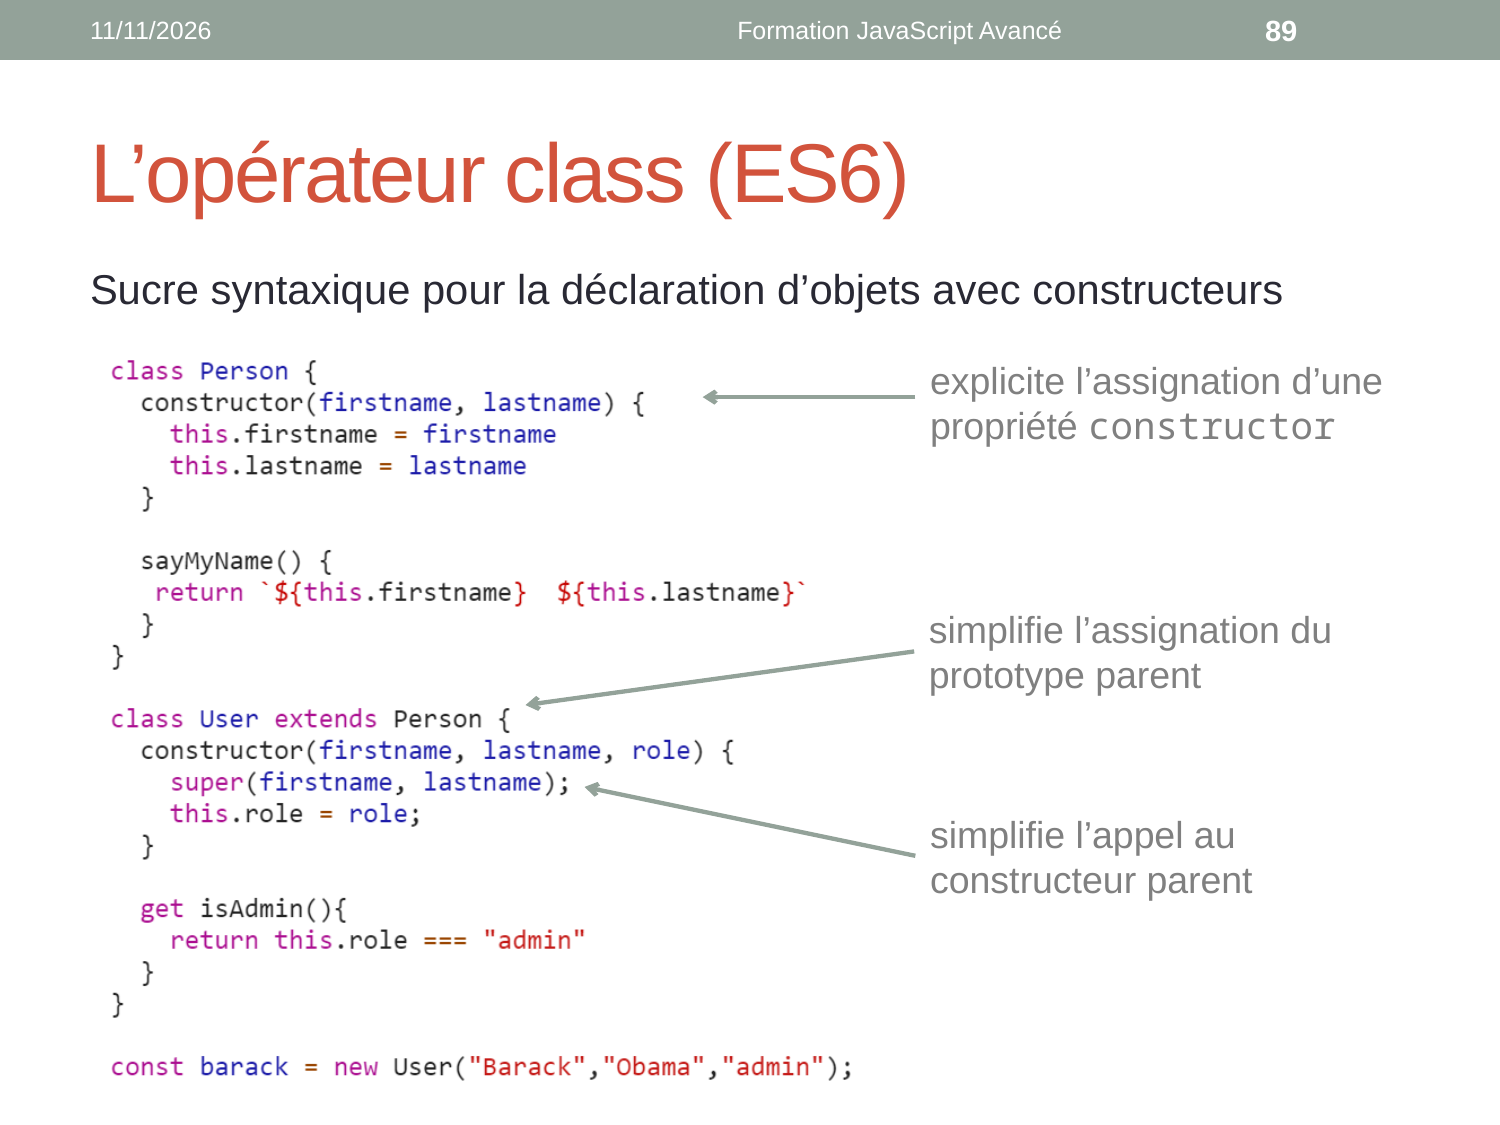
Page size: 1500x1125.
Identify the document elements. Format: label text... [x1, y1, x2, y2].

slide_number 89 [1250, 3, 1425, 57]
text_box explicite l’assignation d’une propriété constructor [915, 349, 1447, 455]
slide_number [75, 3, 550, 57]
footer Formation JavaScript Avancé [562, 3, 1238, 57]
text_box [525, 651, 915, 706]
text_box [584, 786, 916, 857]
title L’opérateur class (ES6) [75, 87, 1425, 250]
text_box simplifie l’appel au constructeur parent [915, 803, 1447, 909]
list Sucre syntaxique pour la déclaration d’objets avec constructeurs [75, 255, 1459, 1063]
text_box simplifie l’assignation du prototype parent [914, 599, 1446, 704]
picture [100, 349, 870, 1090]
